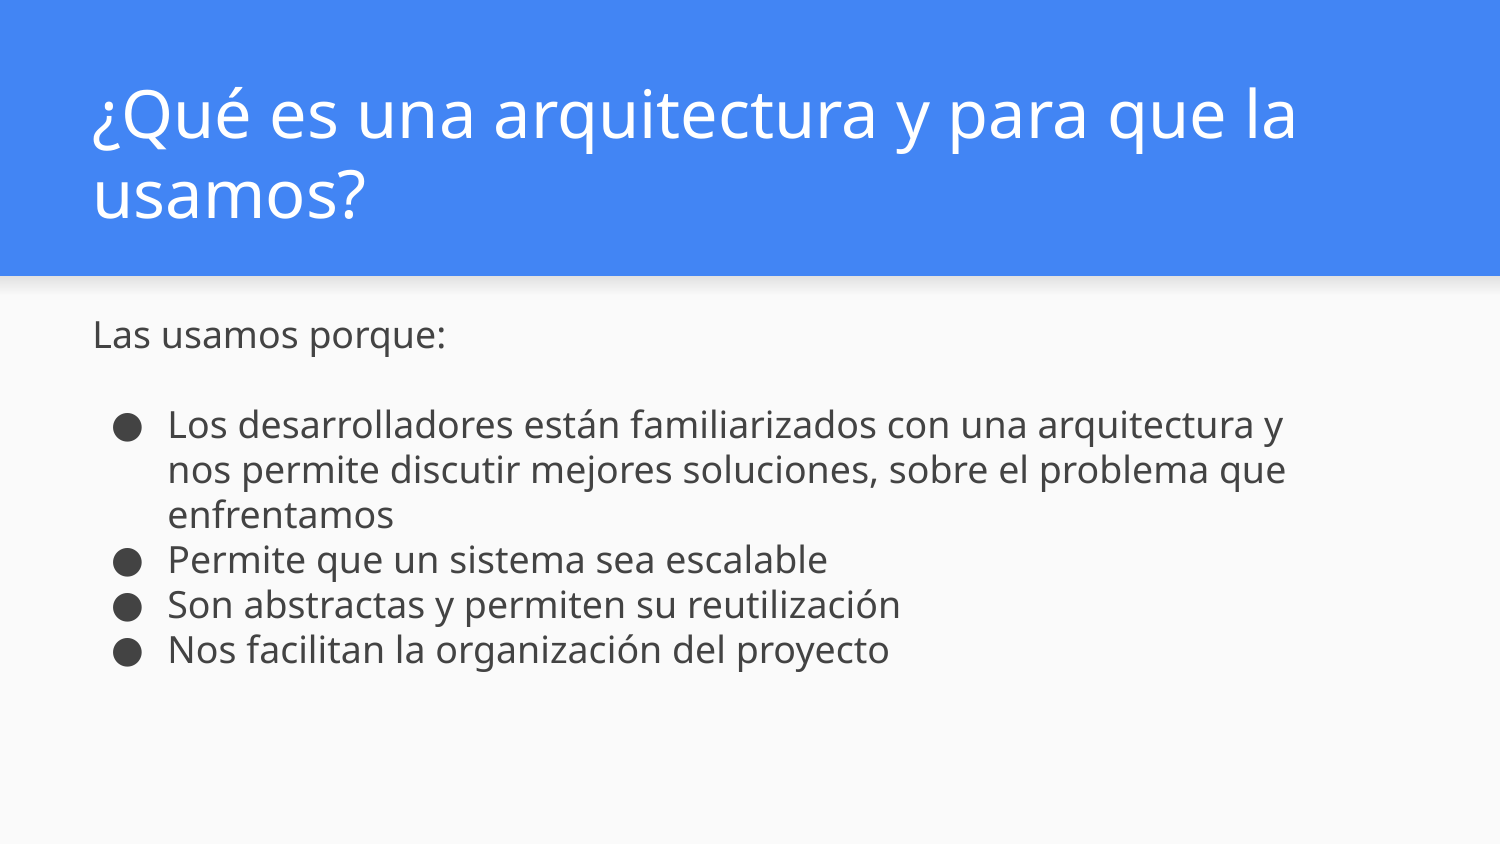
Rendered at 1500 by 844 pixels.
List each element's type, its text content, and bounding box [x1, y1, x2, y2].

text_box Las usamos porque: Los desarrolladores están familiarizados con una arquitectura y nos permite discutir mejores soluciones, sobre el problema que enfrentamos Permite que un sistema sea escalable Son abstractas y permiten su reutilización Nos facilitan la organización del proyecto [77, 295, 1340, 772]
title ¿Qué es una arquitectura y para que la usamos? [77, 121, 1427, 248]
